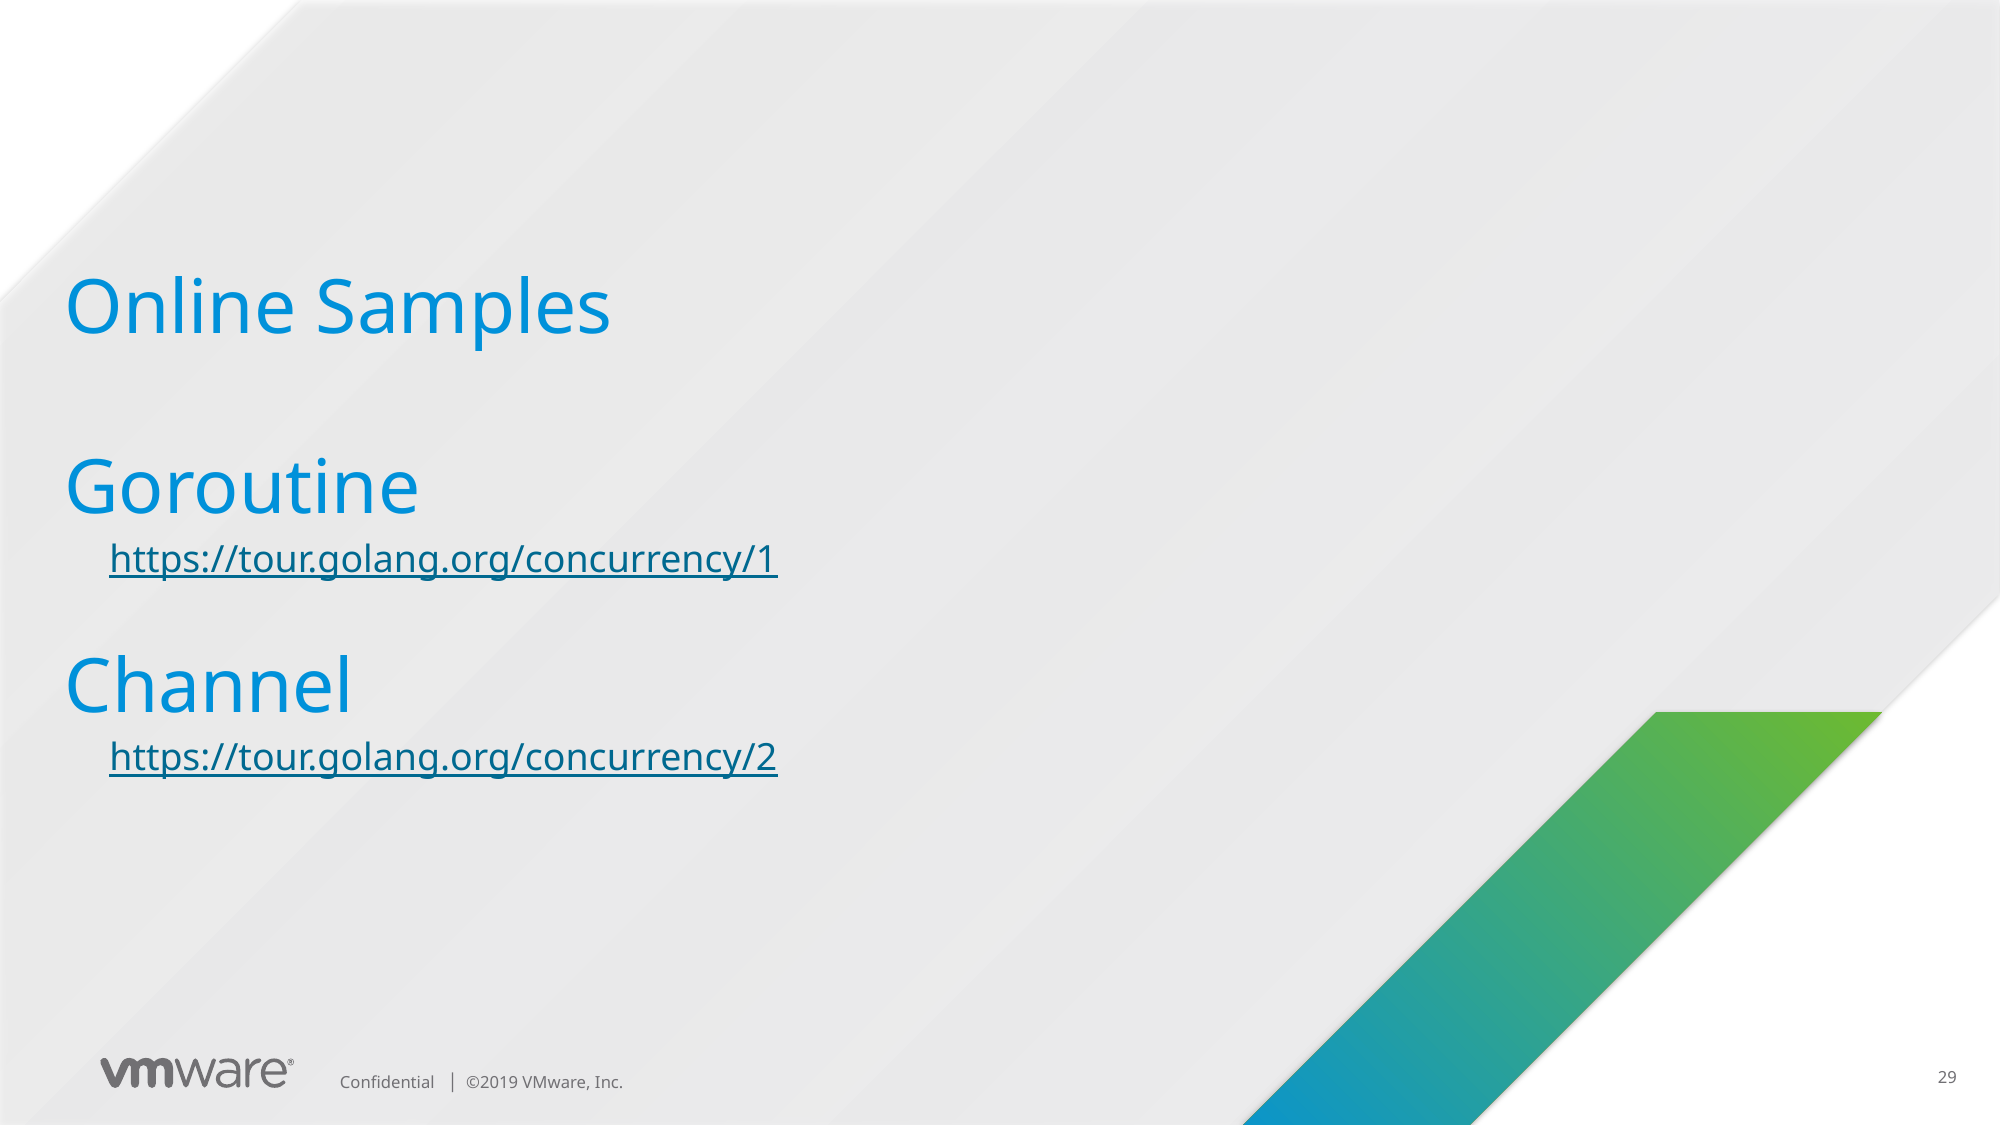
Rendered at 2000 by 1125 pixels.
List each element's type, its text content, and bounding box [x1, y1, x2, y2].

list Online Samples Goroutine https://tour.golang.org/concurrency/1 Channel https://tour.golang.org/concurrency/2 [64, 258, 1392, 970]
